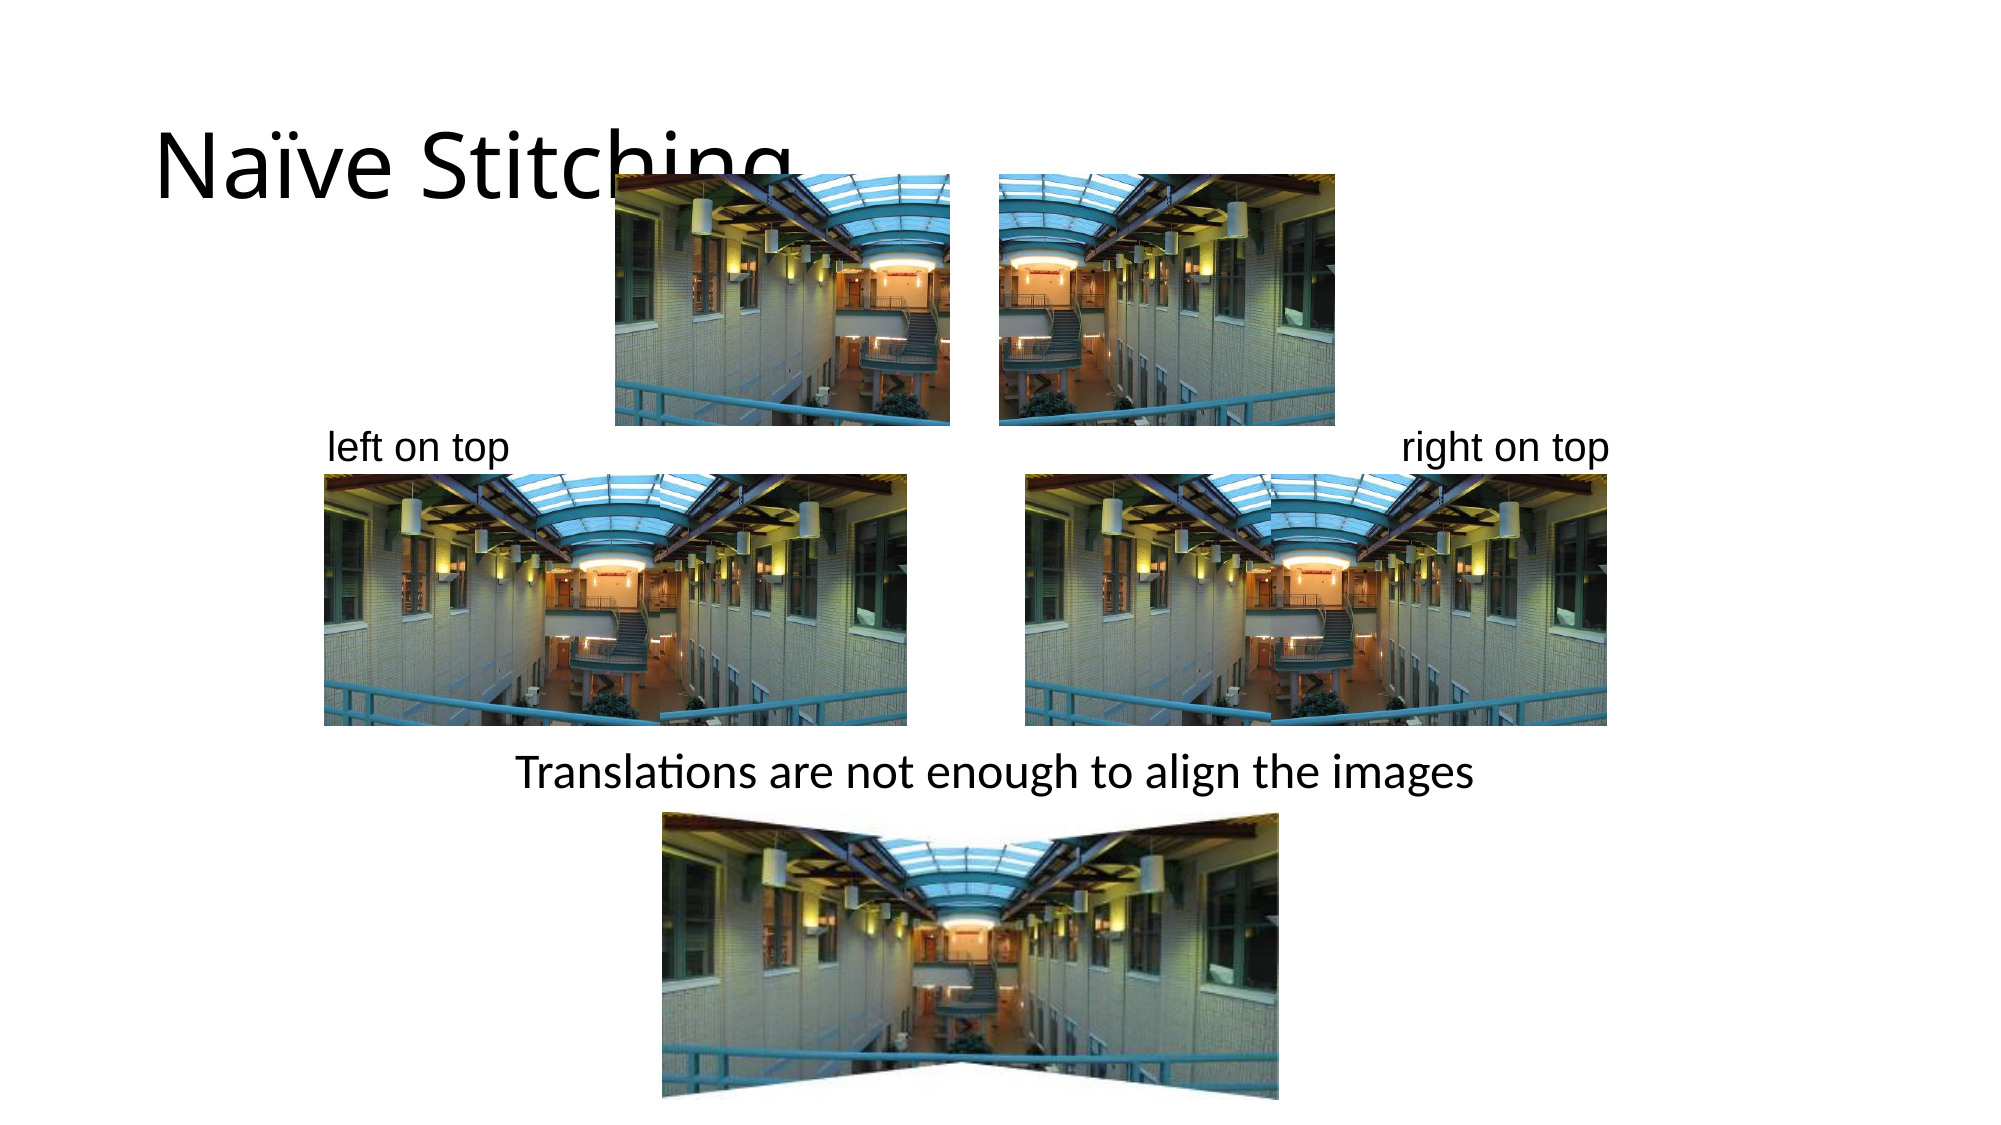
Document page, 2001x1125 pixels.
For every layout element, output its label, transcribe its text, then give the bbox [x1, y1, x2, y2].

picture [615, 174, 950, 412]
title Naïve Stitching [137, 59, 1863, 278]
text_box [312, 412, 1625, 726]
picture [999, 174, 1335, 412]
picture [662, 812, 1279, 1100]
list Translations are not enough to align the images [425, 737, 1500, 825]
